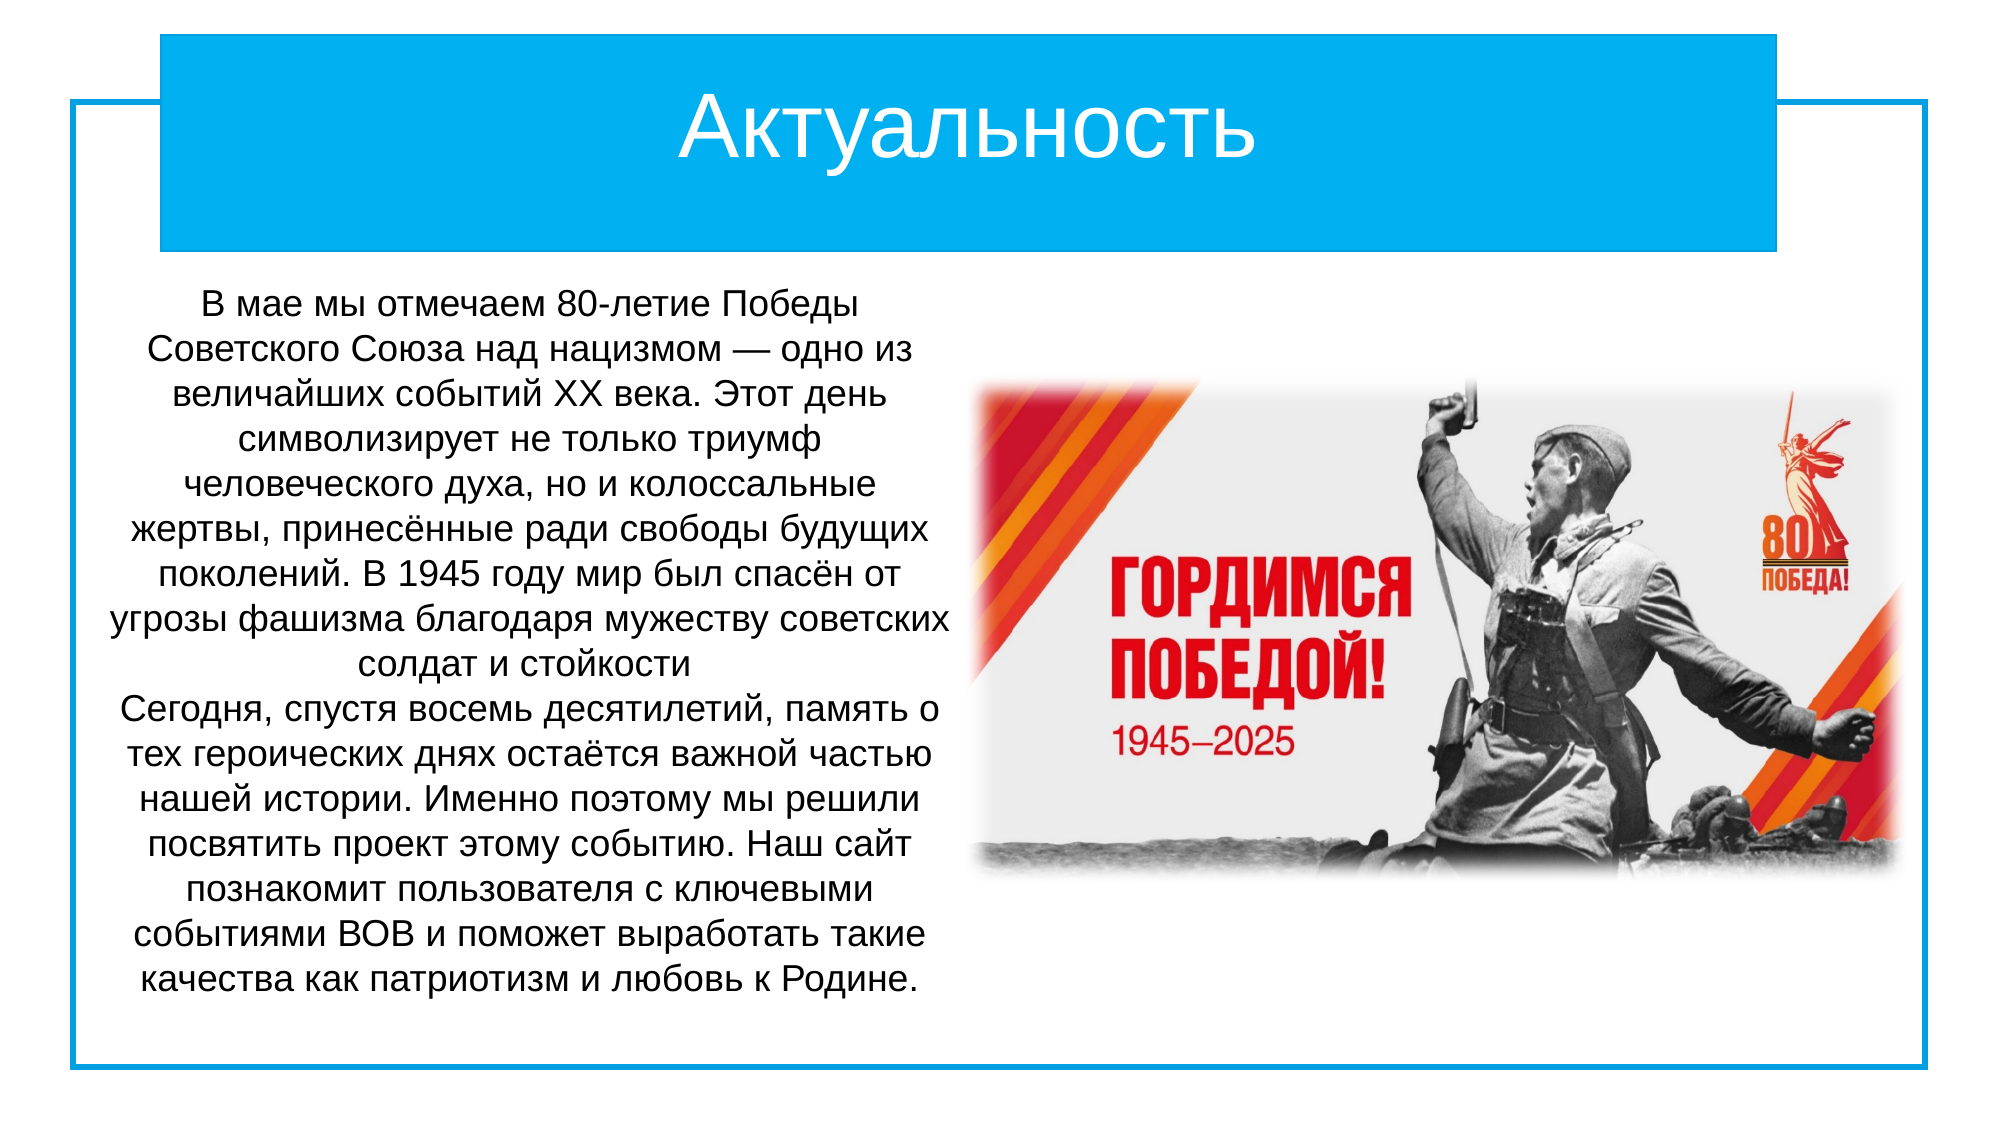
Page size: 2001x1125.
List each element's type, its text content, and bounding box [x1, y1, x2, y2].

picture [965, 374, 1907, 883]
text_box Актуальность [160, 34, 1777, 252]
text_box В мае мы отмечаем 80-летие Победы Советского Союза над нацизмом — одно из величайших событий XX века. Этот день символизирует не только триумф человеческого духа, но и колоссальные жертвы, принесённые ради свободы будущих поколений. В 1945 году мир был спасён от угрозы фашизма благодаря мужеству советских солдат и стойкости Сегодня, спустя восемь десятилетий, память о тех героических днях остаётся важной частью нашей истории. Именно поэтому мы решили посвятить проект этому событию. Наш сайт познакомит пользователя с ключевыми событиями ВОВ и поможет выработать такие качества как патриотизм и любовь к Родине. [93, 271, 967, 1047]
text_box [72, 101, 1926, 1068]
